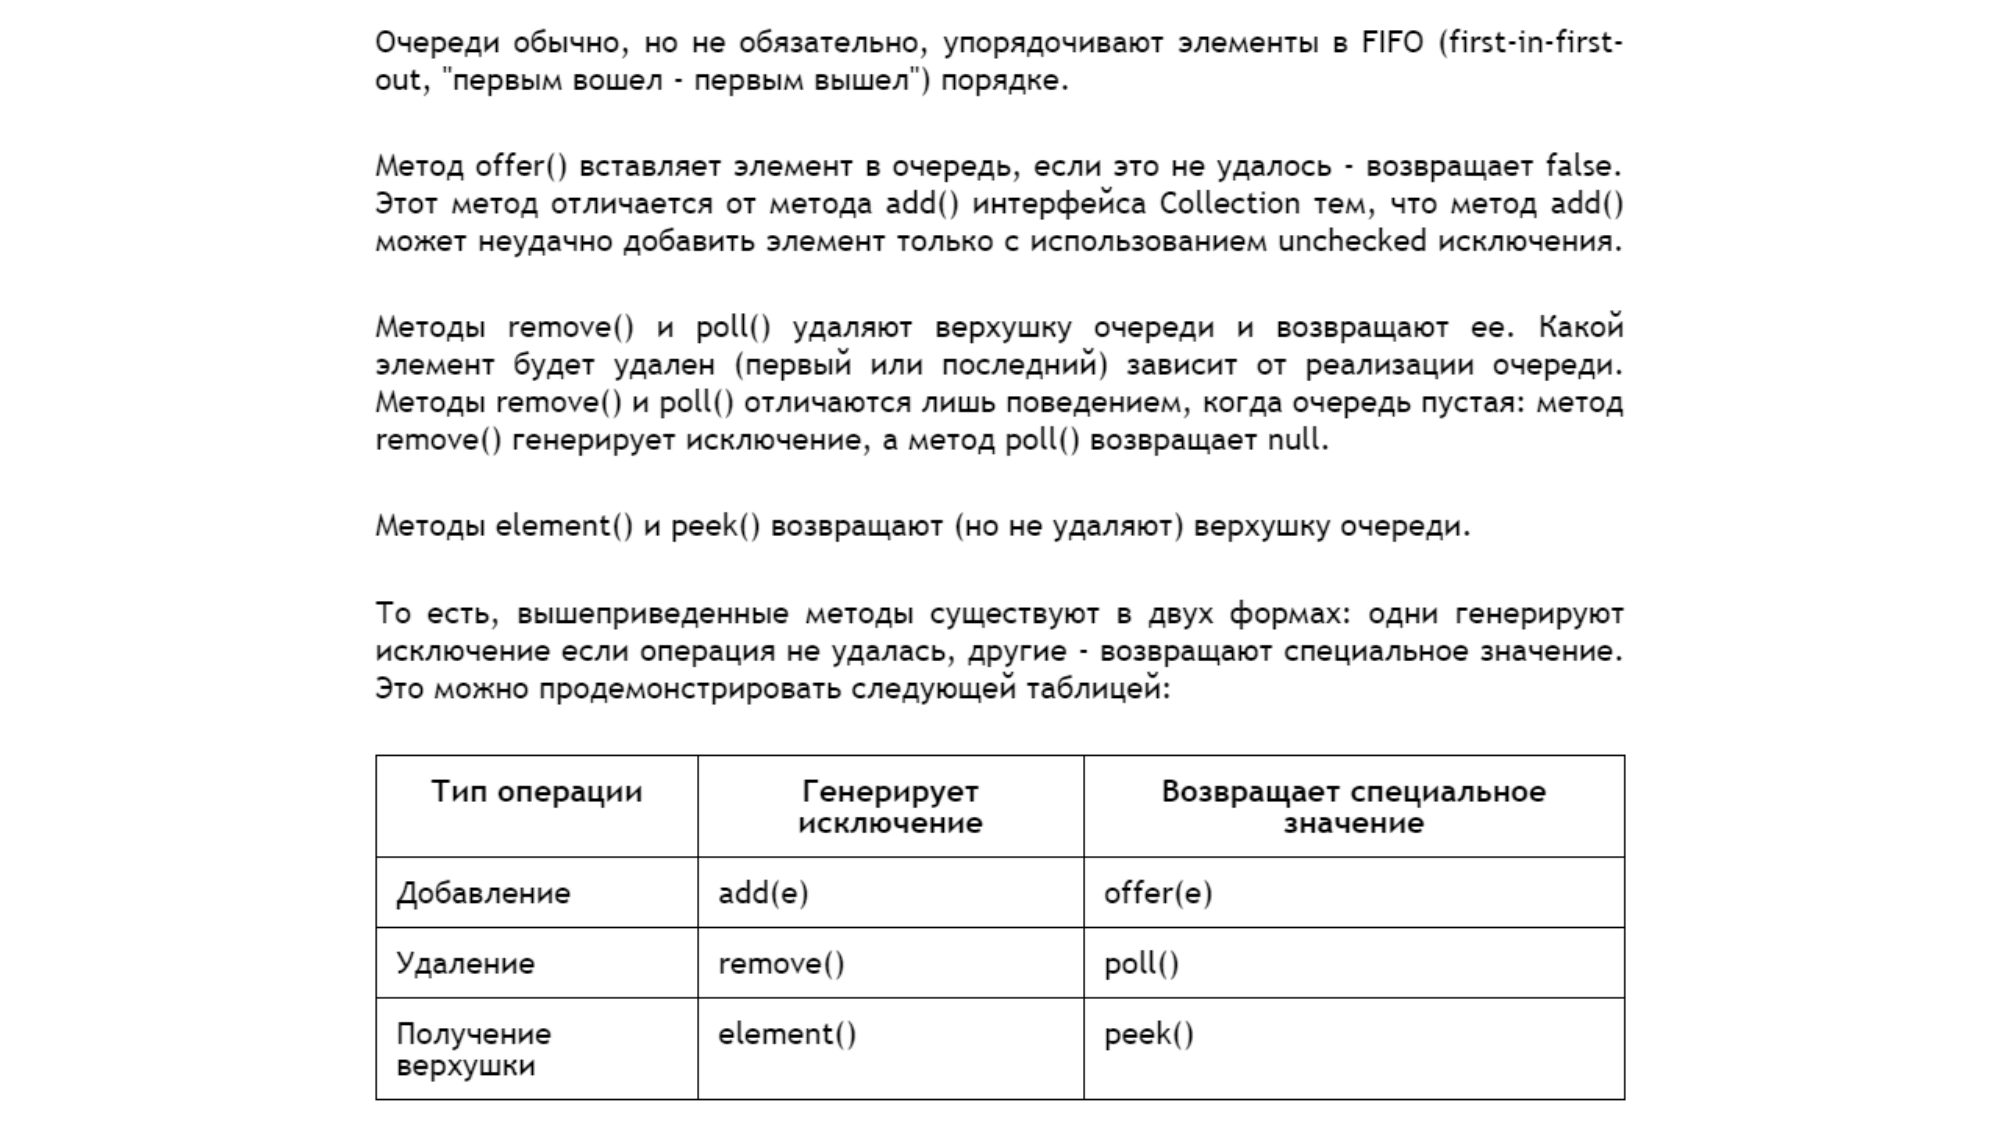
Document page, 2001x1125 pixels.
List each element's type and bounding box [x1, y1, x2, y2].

picture [346, 15, 1654, 1110]
